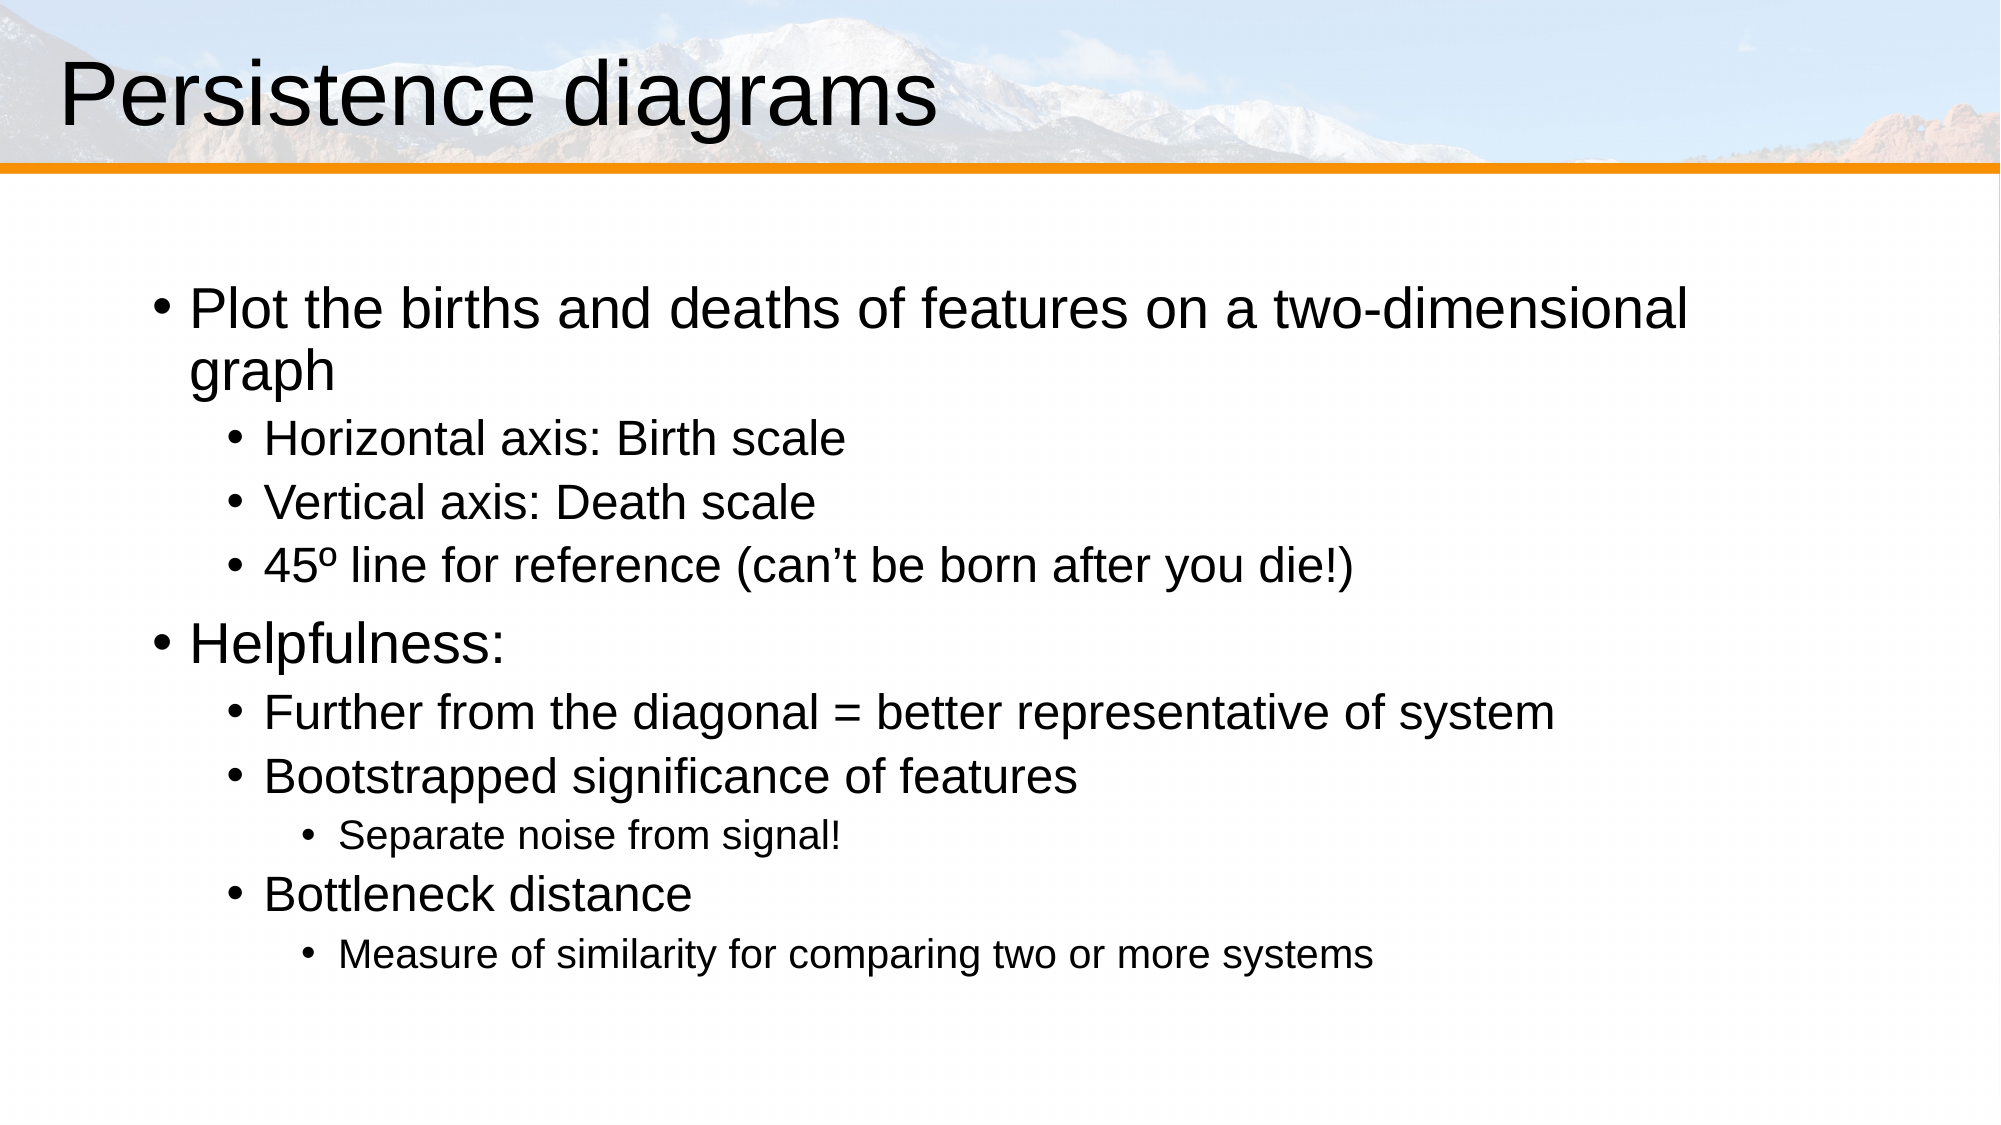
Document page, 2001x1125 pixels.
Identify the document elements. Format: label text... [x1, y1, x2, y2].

list Plot the births and deaths of features on a two-dimensional graph Horizontal axis: Birth scale Vertical axis: Death scale 45º line for reference (can’t be born after you die!) Helpfulness: Further from the diagonal = better representative of system Bootstrapped significance of features Separate noise from signal! Bottleneck distance Measure of similarity for comparing two or more systems [137, 270, 1863, 985]
picture [0, 0, 2000, 1125]
title Persistence diagrams [43, 3, 1953, 188]
